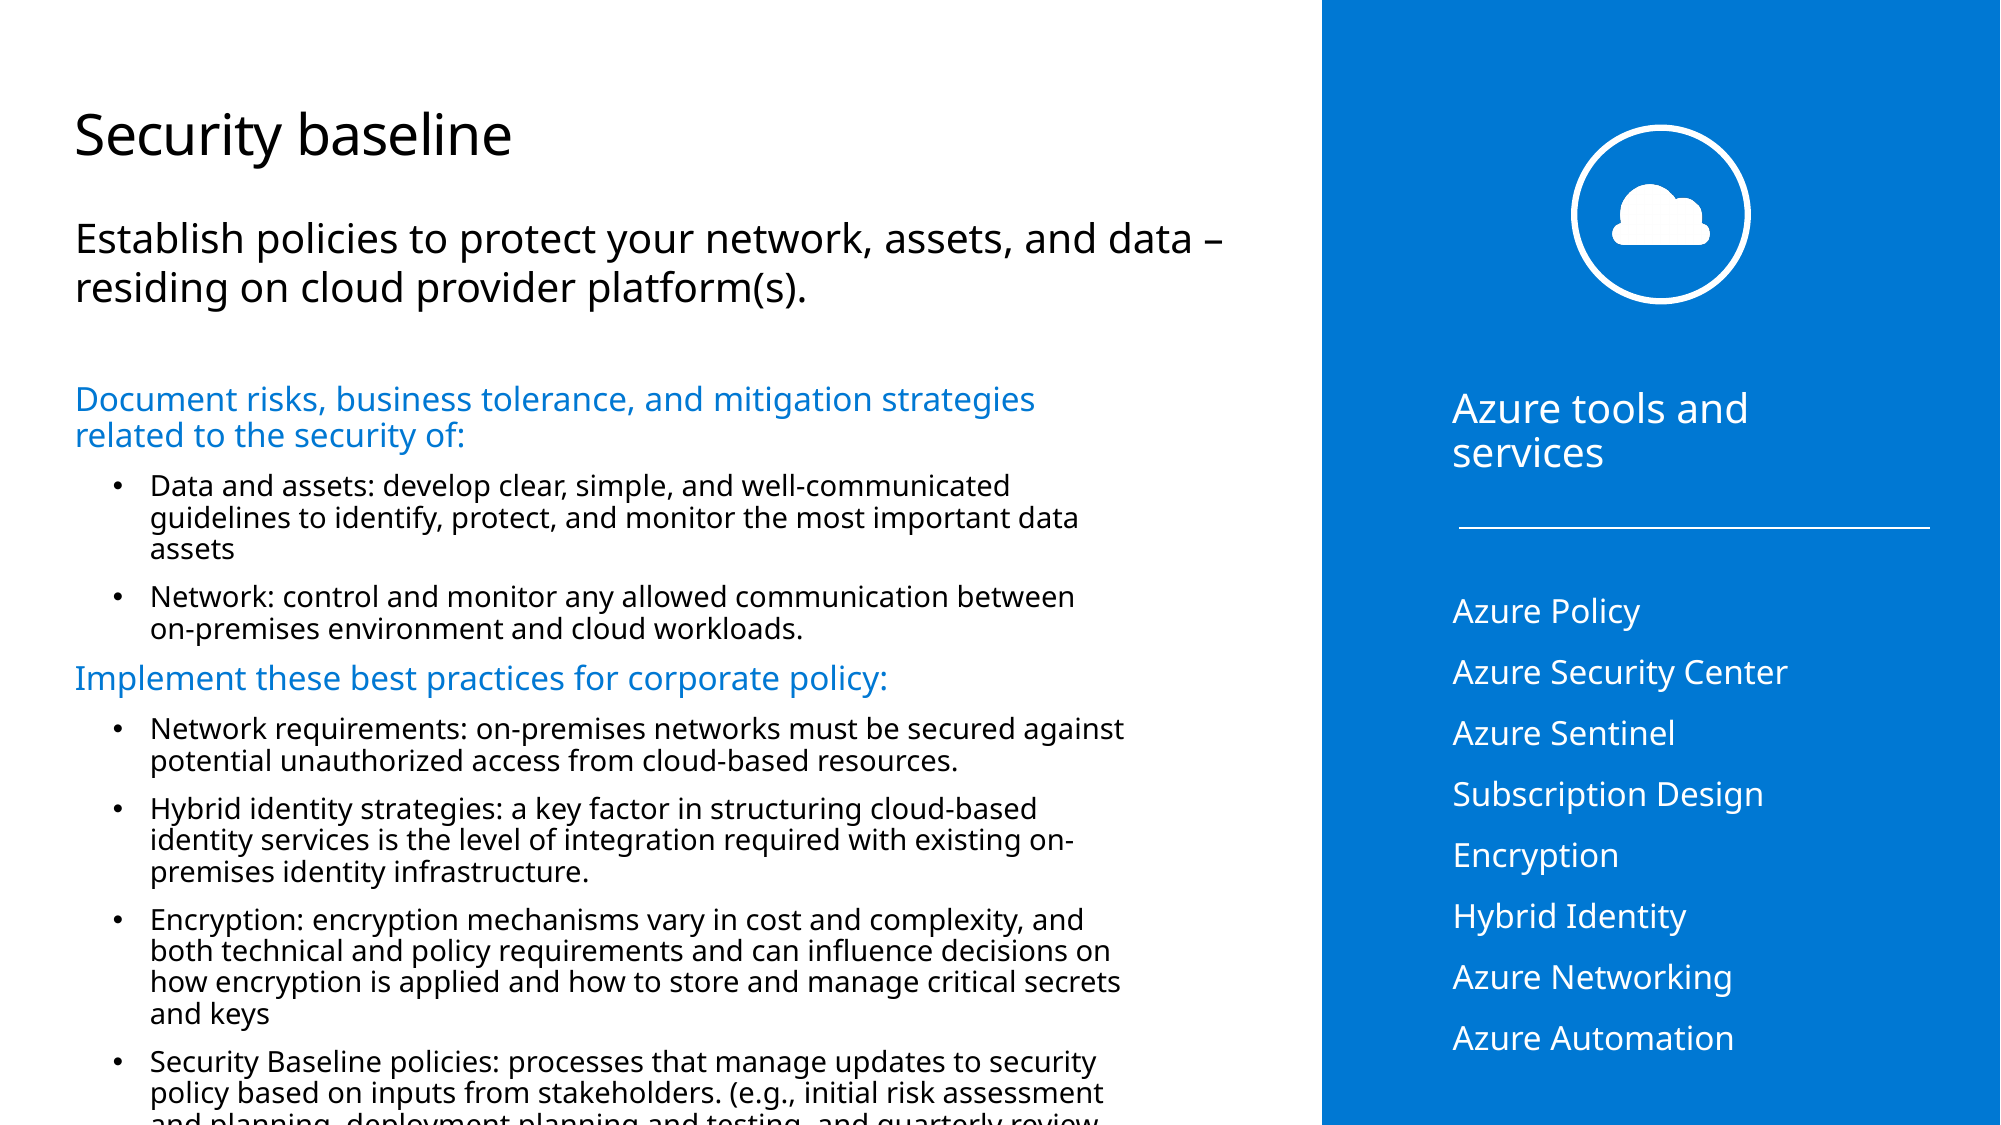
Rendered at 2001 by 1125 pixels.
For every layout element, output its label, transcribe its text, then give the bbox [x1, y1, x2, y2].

text_box Document risks, business tolerance, and mitigation strategies related to the security of: Data and assets: develop clear, simple, and well-communicated guidelines to identify, protect, and monitor the most important data assets Network: control and monitor any allowed communication between on-premises environment and cloud workloads. Implement these best practices for corporate policy: Network requirements: on-premises networks must be secured against potential unauthorized access from cloud-based resources. Hybrid identity strategies: a key factor in structuring cloud-based identity services is the level of integration required with existing on-premises identity infrastructure. Encryption: encryption mechanisms vary in cost and complexity, and both technical and policy requirements and can influence decisions on how encryption is applied and how to store and manage critical secrets and keys Security Baseline policies: processes that manage updates to security policy based on inputs from stakeholders. (e.g., initial risk assessment and planning, deployment planning and testing, and quarterly review and planning) [74, 359, 1175, 1125]
text_box [1321, 0, 2000, 1125]
text_box Azure Policy Azure Security Center Azure Sentinel Subscription Design Encryption Hybrid Identity Azure Networking Azure Automation [1452, 595, 2000, 1058]
text_box Azure tools and services [1422, 364, 1901, 501]
title Security baseline [74, 101, 1321, 168]
list Establish policies to protect your network, assets, and data – residing on cloud provider platform(s). [74, 213, 1298, 311]
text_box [1573, 127, 1749, 302]
